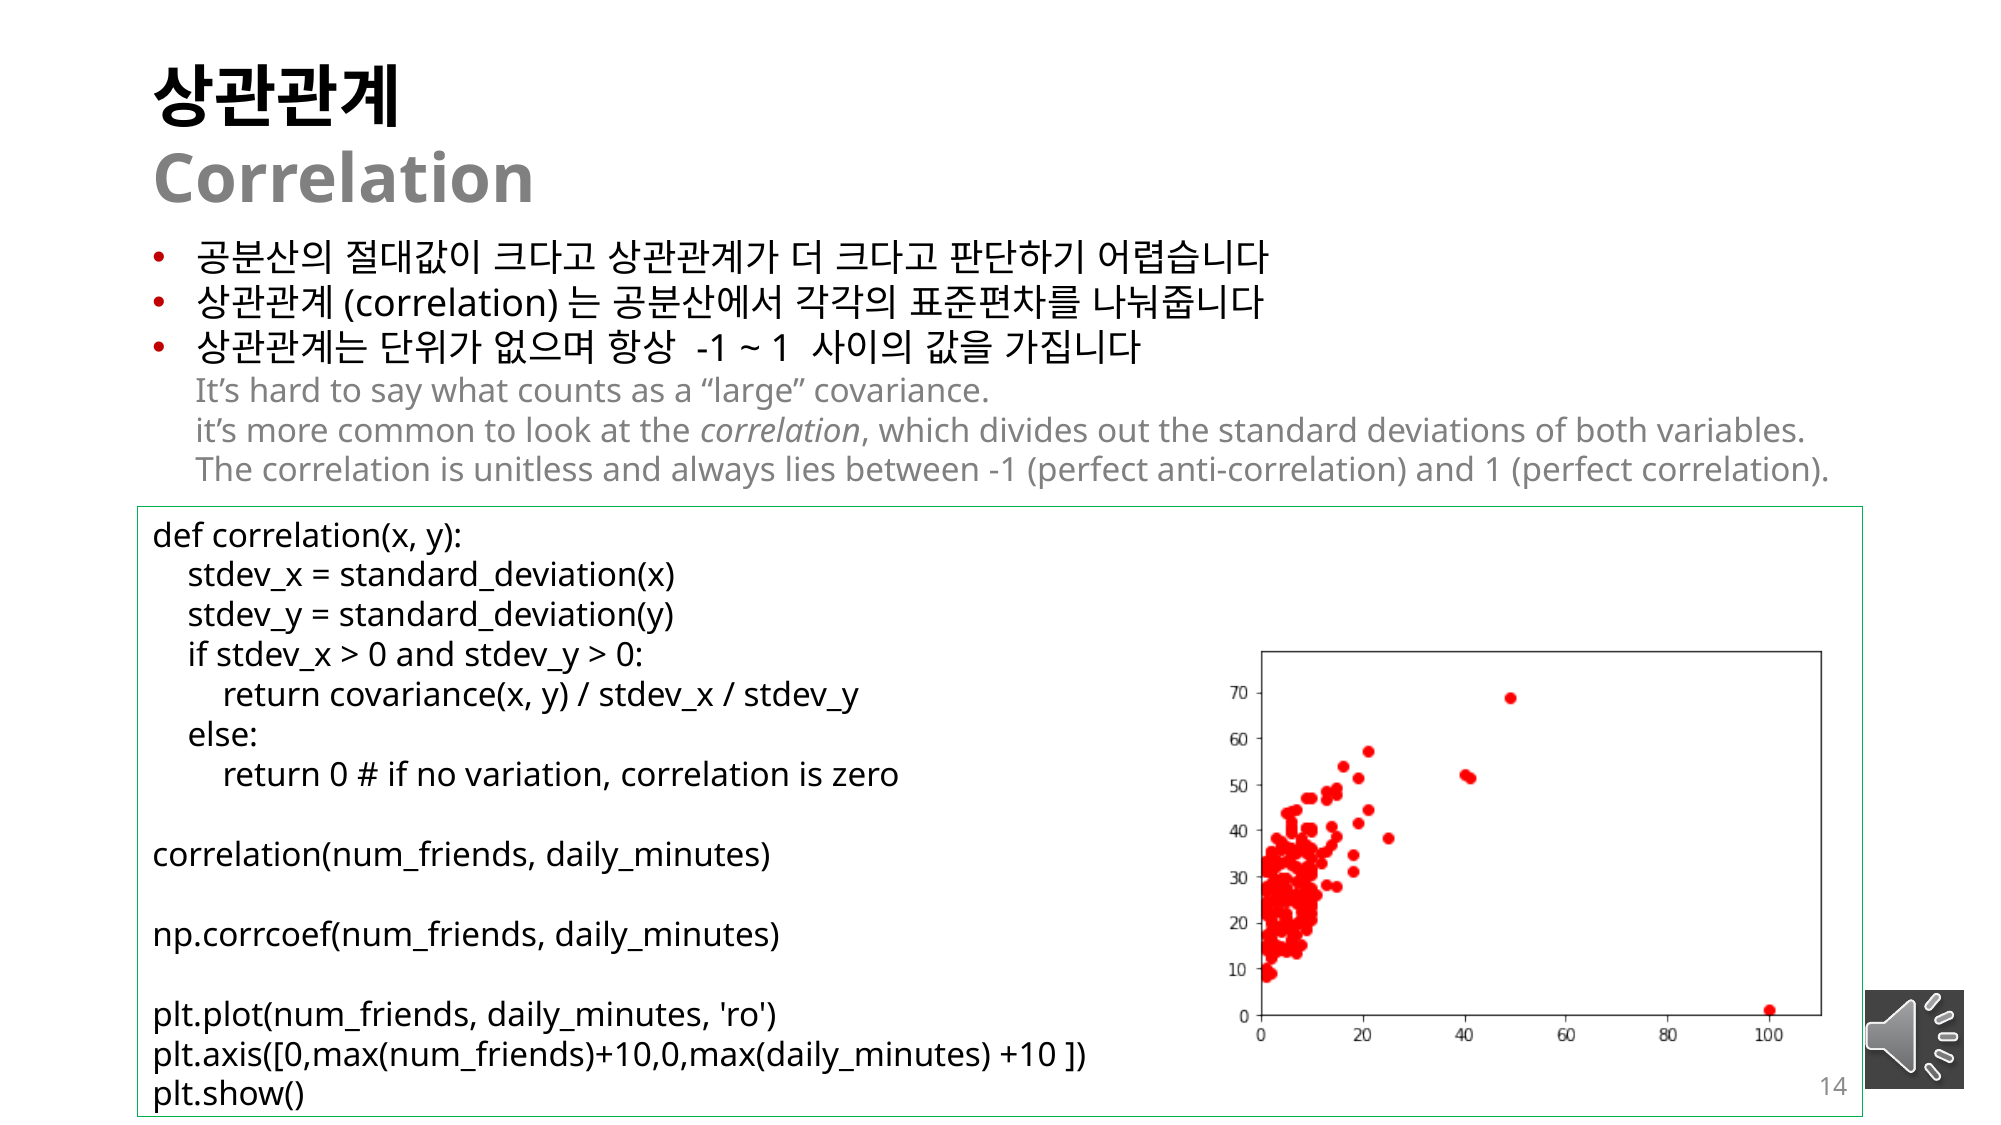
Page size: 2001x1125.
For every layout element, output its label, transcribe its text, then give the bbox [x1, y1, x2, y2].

slide_number 14 [1412, 1057, 1863, 1117]
title 상관관계 Correlation [137, 45, 1863, 225]
picture [1216, 641, 1831, 1055]
picture [1864, 989, 1965, 1090]
list def correlation(x, y): stdev_x = standard_deviation(x) stdev_y = standard_deviation(y) if stdev_x > 0 and stdev_y > 0: return covariance(x, y) / stdev_x / stdev_y else: return 0 # if no variation, correlation is zero correlation(num_friends, daily_minutes) np.corrcoef(num_friends, daily_minutes) plt.plot(num_friends, daily_minutes, 'ro') plt.axis([0,max(num_friends)+10,0,max(daily_minutes) +10 ]) plt.show() [137, 544, 1863, 1117]
text_box 공분산의 절대값이 크다고 상관관계가 더 크다고 판단하기 어렵습니다 상관관계(correlation)는 공분산에서 각각의 표준편차를 나눠줍니다 상관관계는 단위가 없으며 항상 -1 ~ 1 사이의 값을 가집니다 It’s hard to say what counts as a “large” covariance. it’s more common to look at the correlation, which divides out the standard deviations of both variables. The correlation is unitless and always lies between -1 (perfect anti-correlation) and 1 (perfect correlation). [137, 226, 1891, 544]
